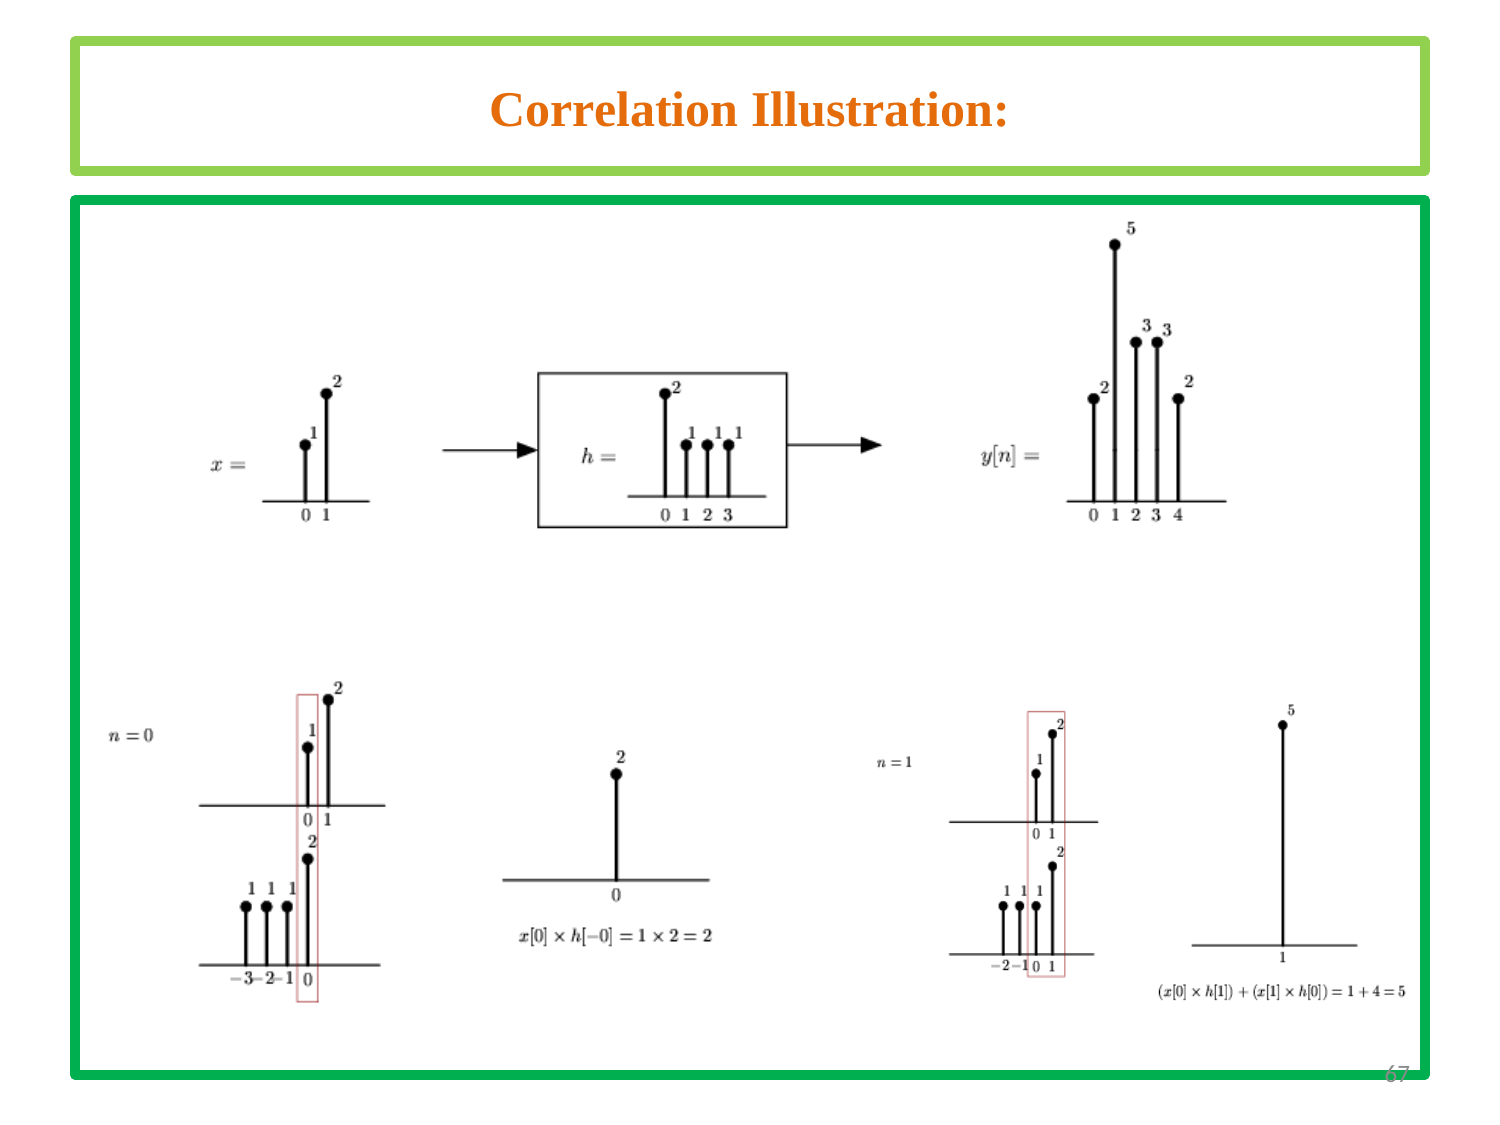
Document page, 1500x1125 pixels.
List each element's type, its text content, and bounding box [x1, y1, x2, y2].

text_box Correlation Illustration: [75, 41, 1425, 171]
picture [91, 677, 780, 1006]
picture [199, 219, 1233, 533]
text_box [75, 986, 1425, 1075]
text_box [75, 243, 1425, 986]
text_box 67 [1074, 1042, 1425, 1103]
picture [853, 702, 1414, 1008]
text_box [75, 199, 1425, 243]
